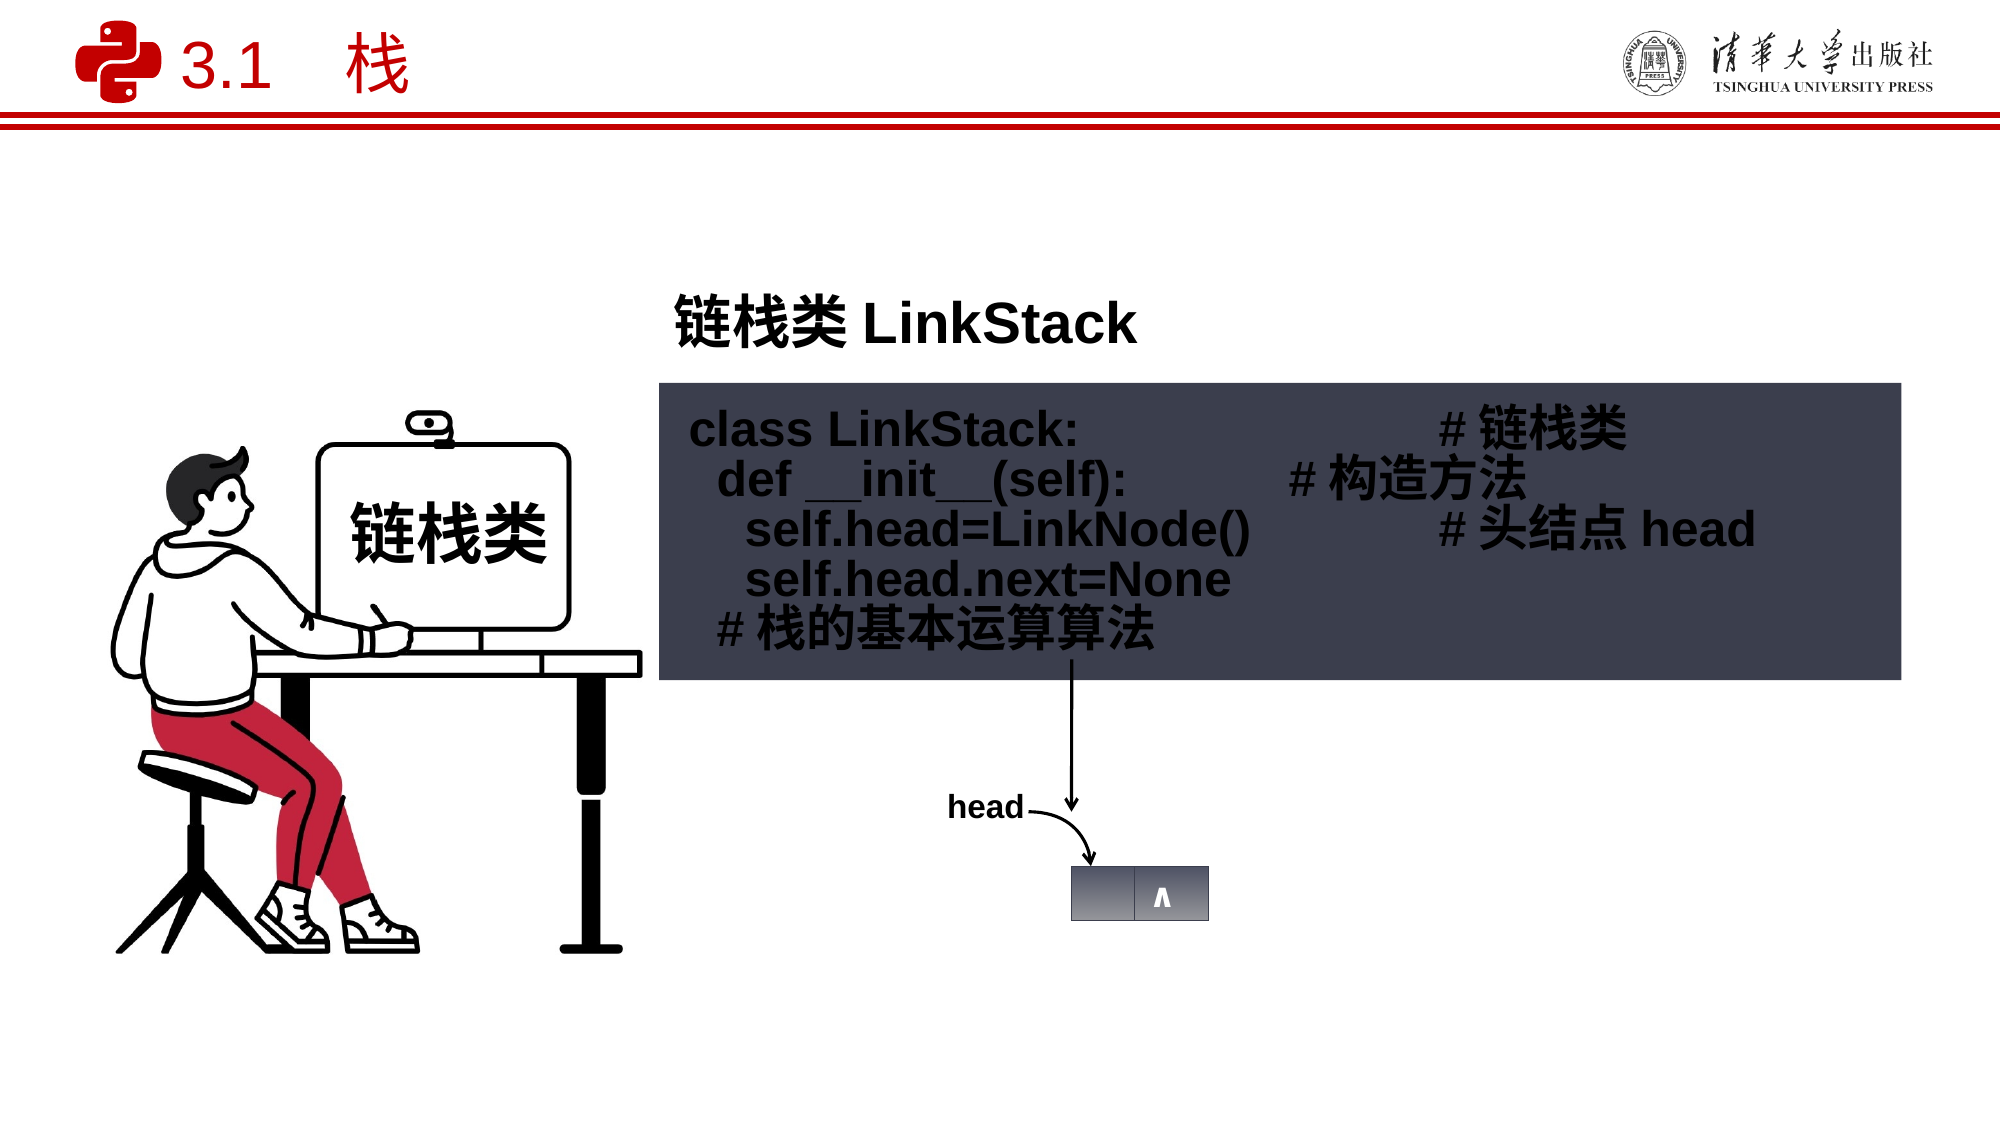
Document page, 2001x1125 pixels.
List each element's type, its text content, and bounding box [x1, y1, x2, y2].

text_box class LinkStack: #链栈类 def __init__(self): #构造方法 self.head=LinkNode() #头结点head self.head.next=None #栈的基本运算算法 [687, 382, 1902, 681]
text_box 3.1 栈 [166, 14, 427, 110]
picture [74, 343, 687, 982]
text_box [940, 784, 1209, 921]
text_box 链栈类LinkStack [659, 277, 1421, 363]
